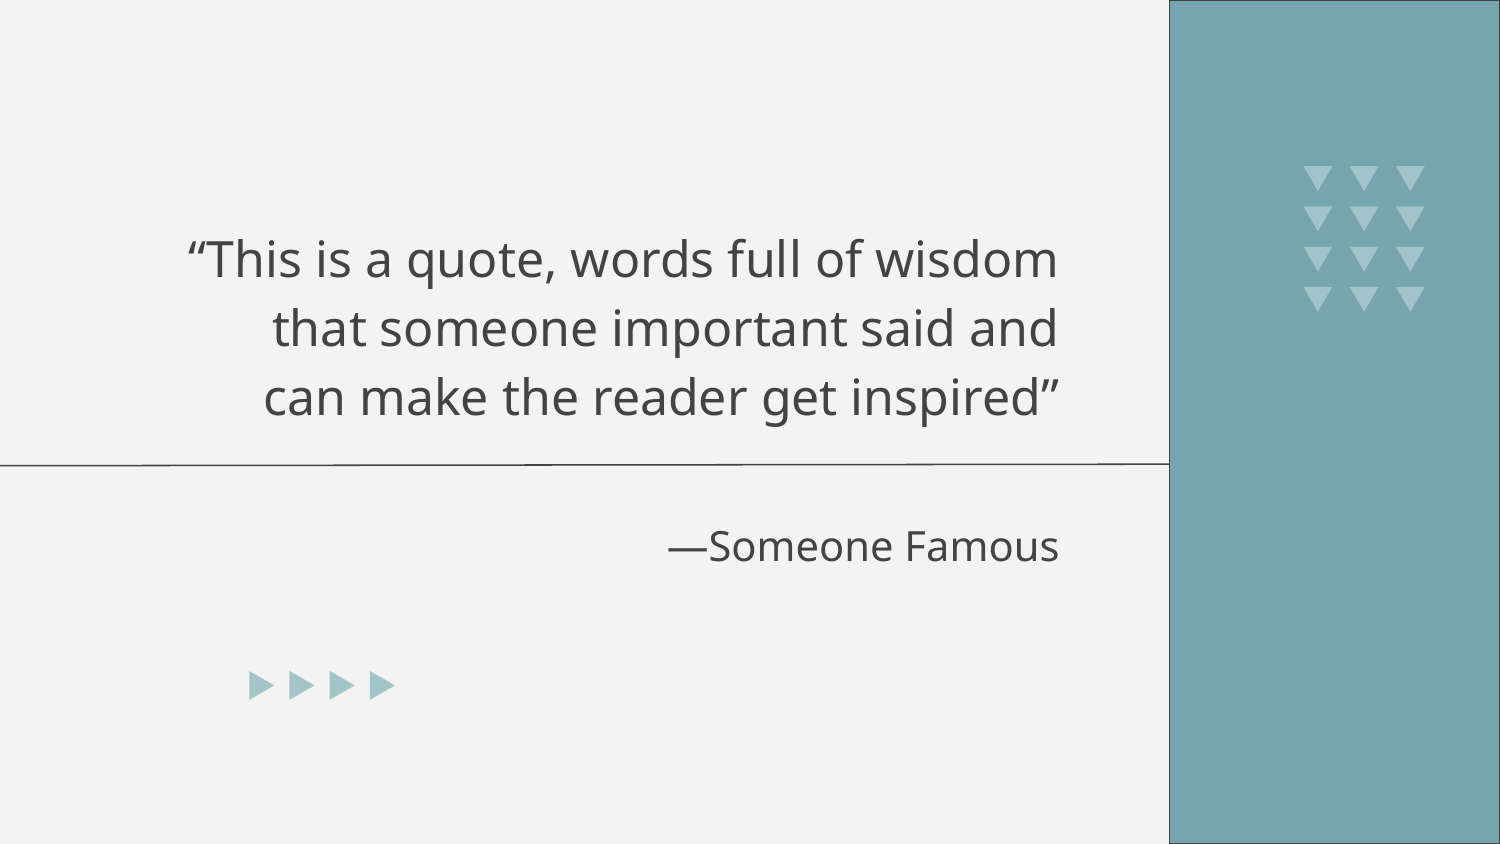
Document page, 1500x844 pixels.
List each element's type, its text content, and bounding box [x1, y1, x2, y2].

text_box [248, 670, 396, 701]
title —Someone Famous [165, 504, 1075, 590]
subtitle “This is a quote, words full of wisdom that someone important said and can make the reader get inspired” [165, 206, 1075, 441]
